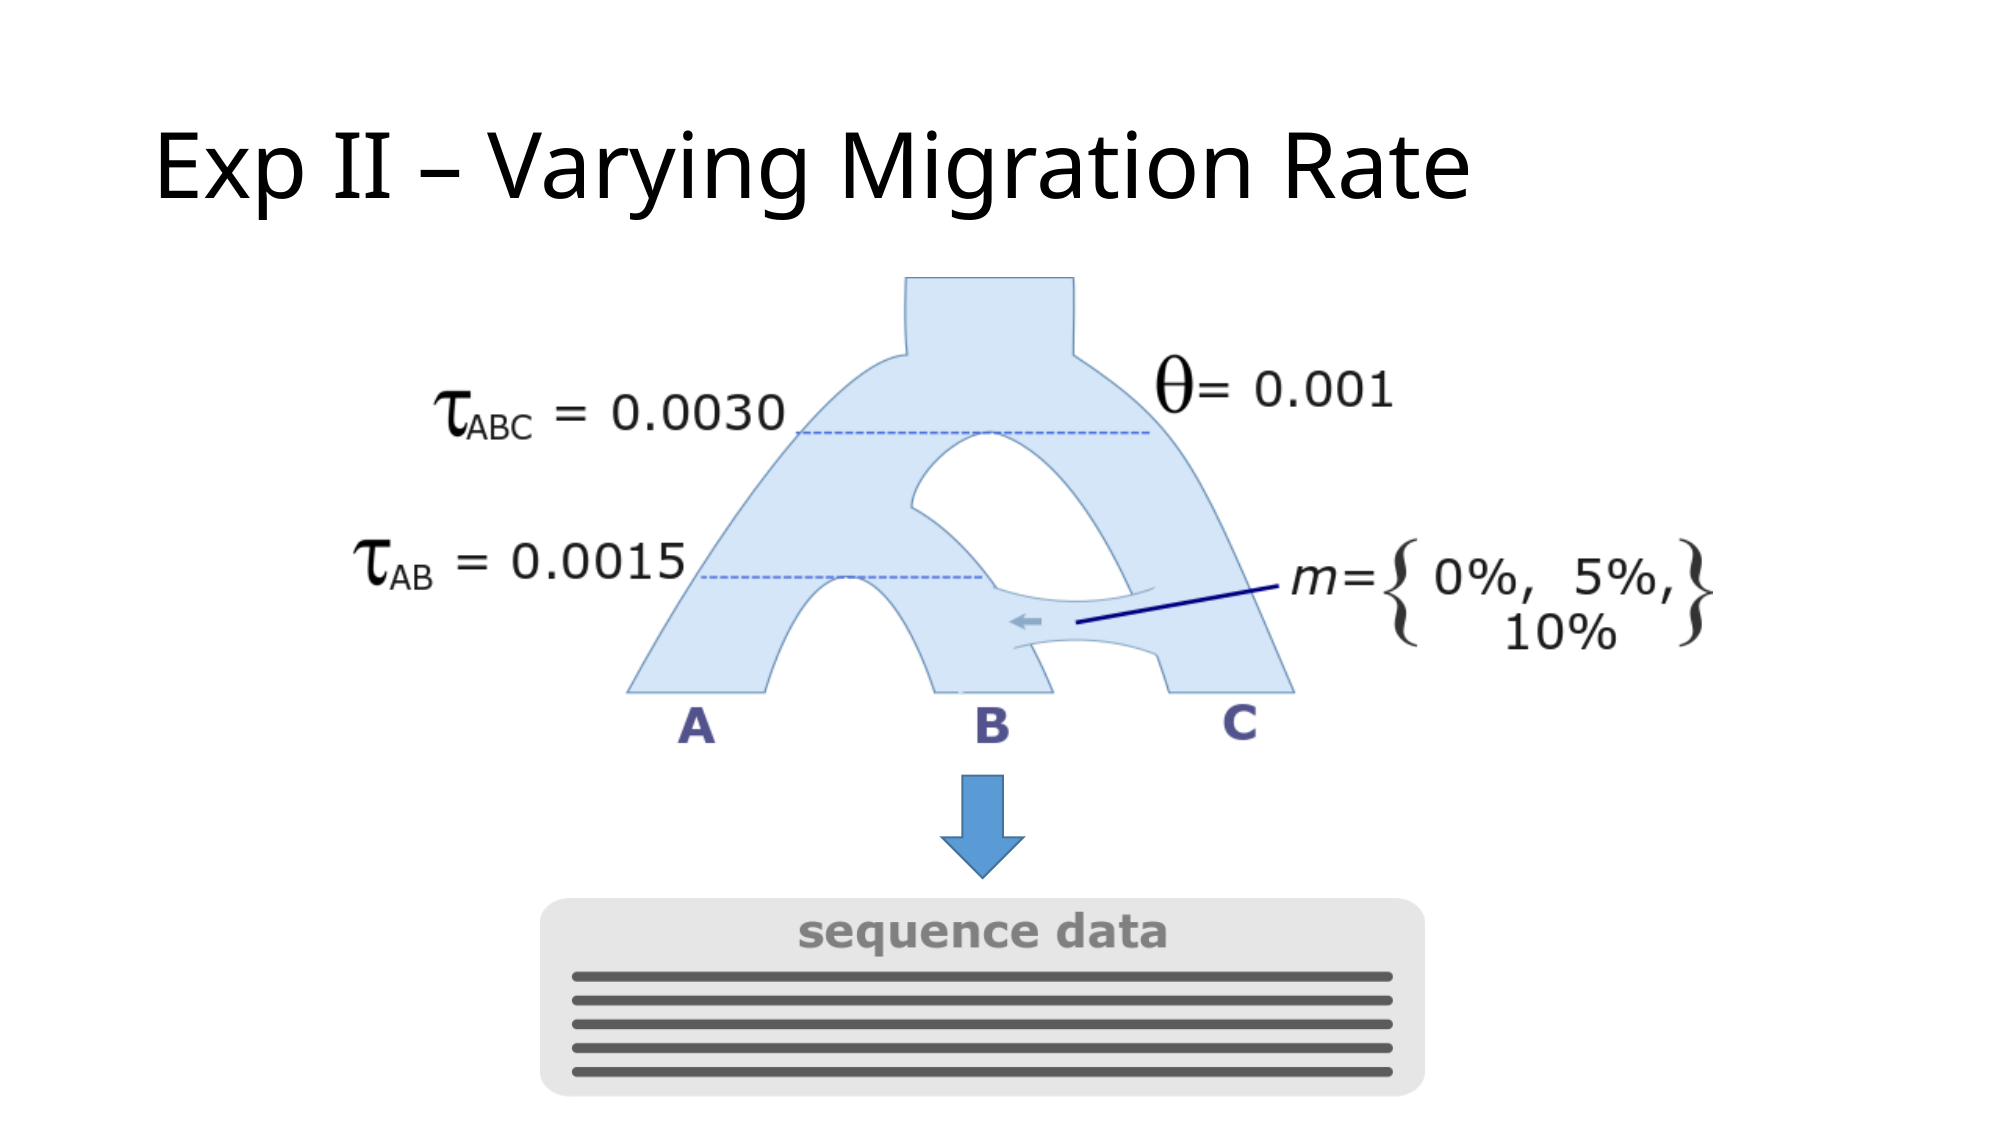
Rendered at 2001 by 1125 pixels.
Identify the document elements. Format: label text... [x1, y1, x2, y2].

picture [352, 277, 1713, 745]
text_box [939, 774, 1026, 880]
picture [540, 898, 1425, 1097]
title Exp II – Varying Migration Rate [137, 59, 1863, 278]
